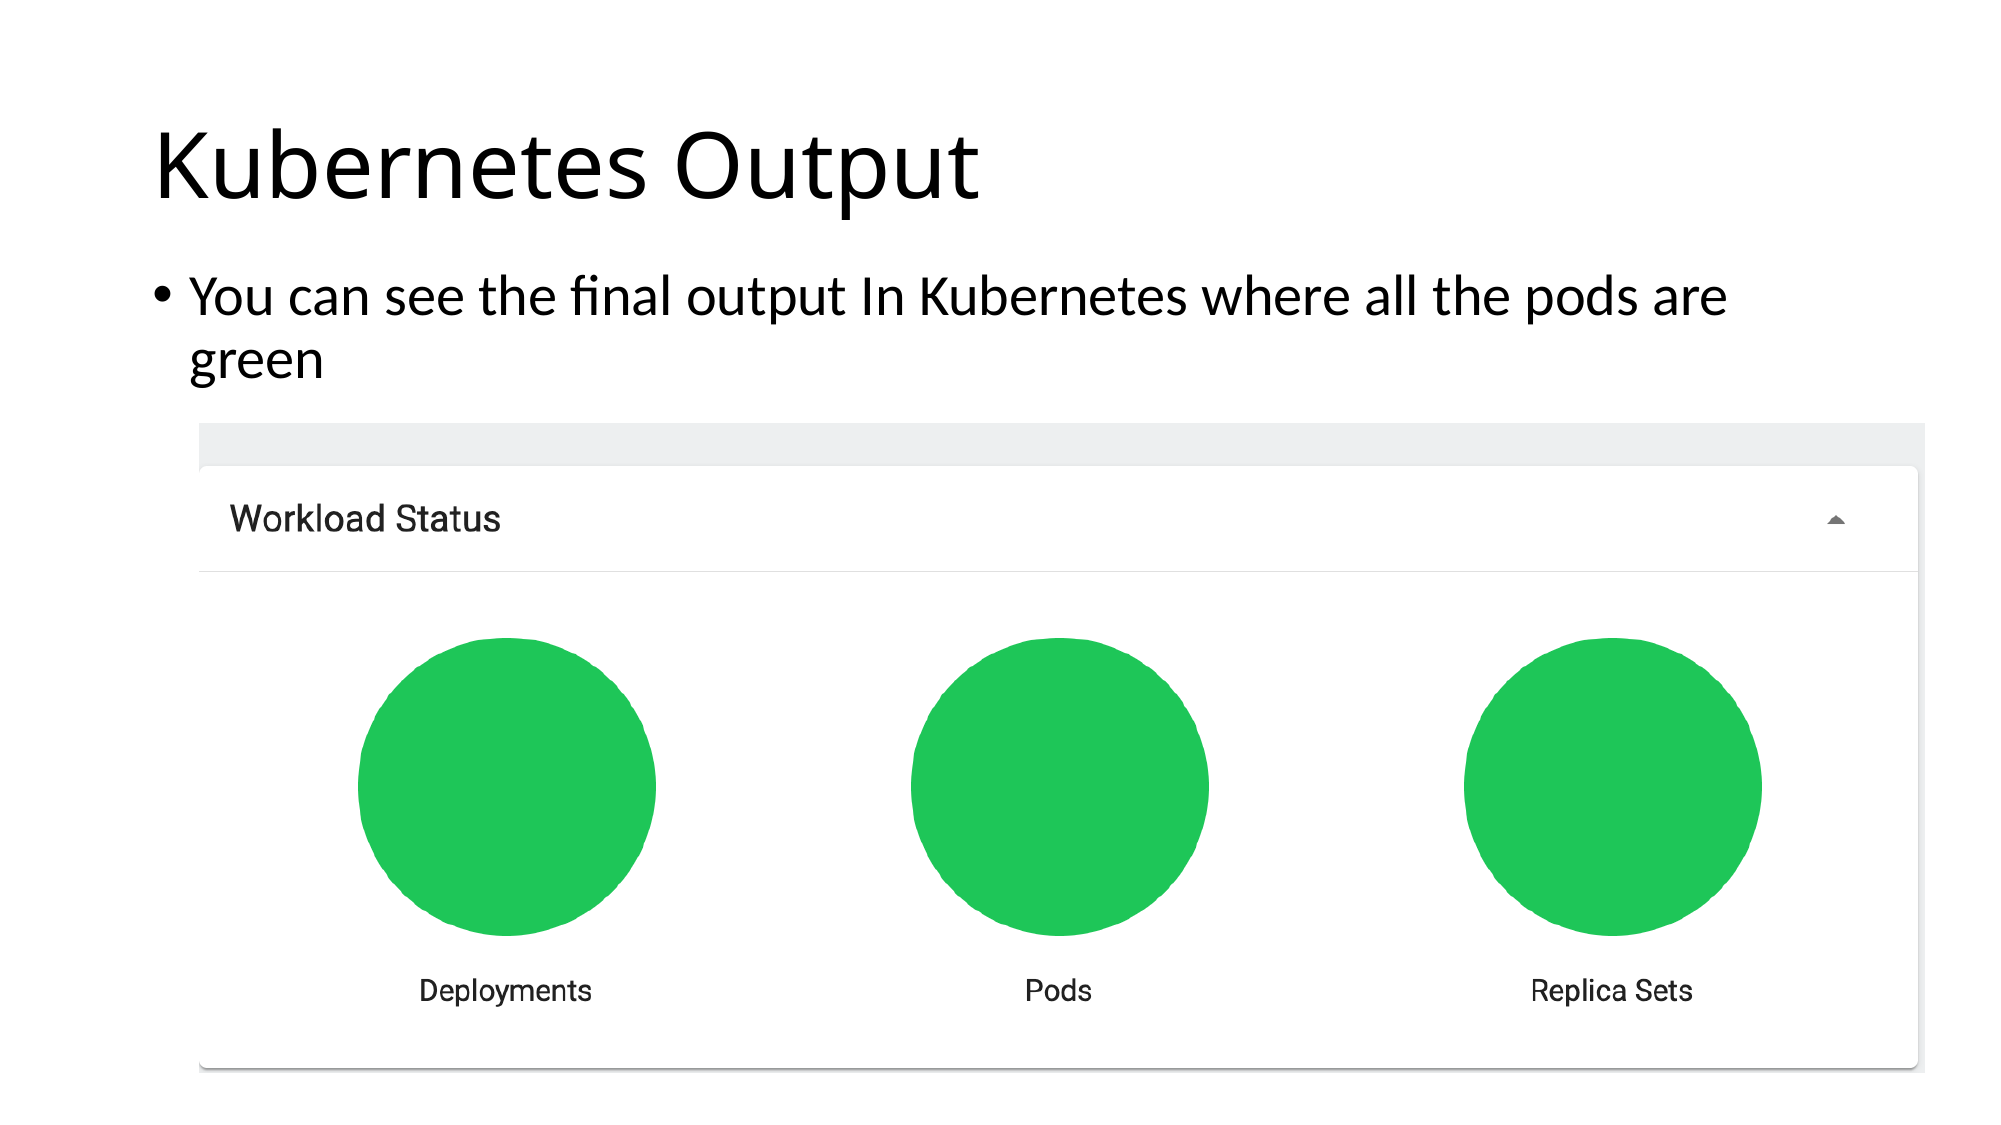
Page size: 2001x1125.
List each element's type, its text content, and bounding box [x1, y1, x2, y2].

picture [199, 423, 1925, 1073]
title Kubernetes Output [137, 59, 1863, 257]
list You can see the final output In Kubernetes where all the pods are green [137, 257, 1863, 972]
